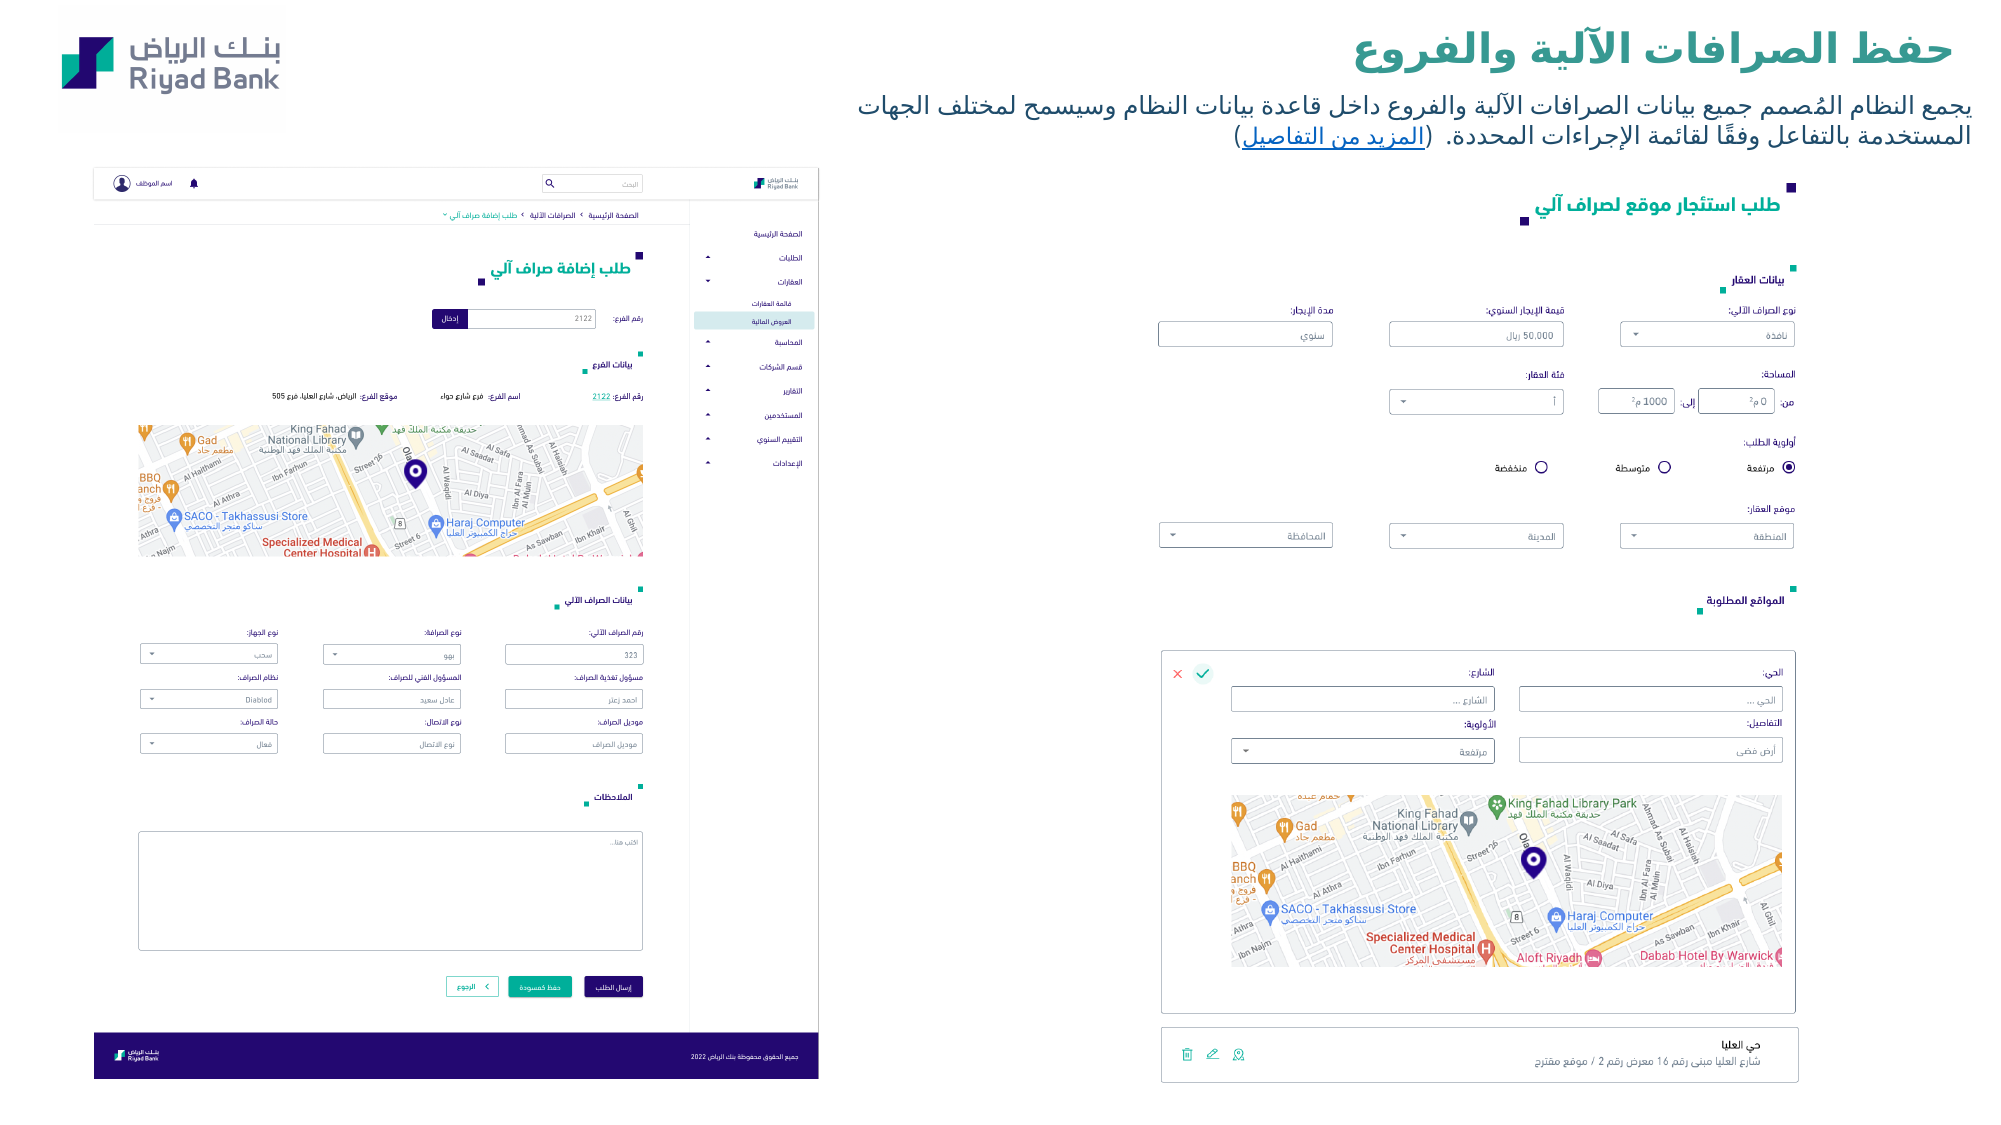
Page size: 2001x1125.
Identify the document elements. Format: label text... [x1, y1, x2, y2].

picture [1104, 165, 1835, 1102]
picture [57, 4, 286, 134]
text_box حفظ الصرافات الآلية والفروع [1229, 6, 1971, 75]
text_box يجمع النظام المُصمم جميع بيانات الصرافات الآلية والفروع داخل قاعدة بيانات النظام وسيسمح لمختلف الجهات المستخدمة بالتفاعل وفقًا لقائمة الإجراءات المحددة. (المزيد من التفاصيل) [810, 75, 1988, 165]
picture [90, 165, 822, 1079]
